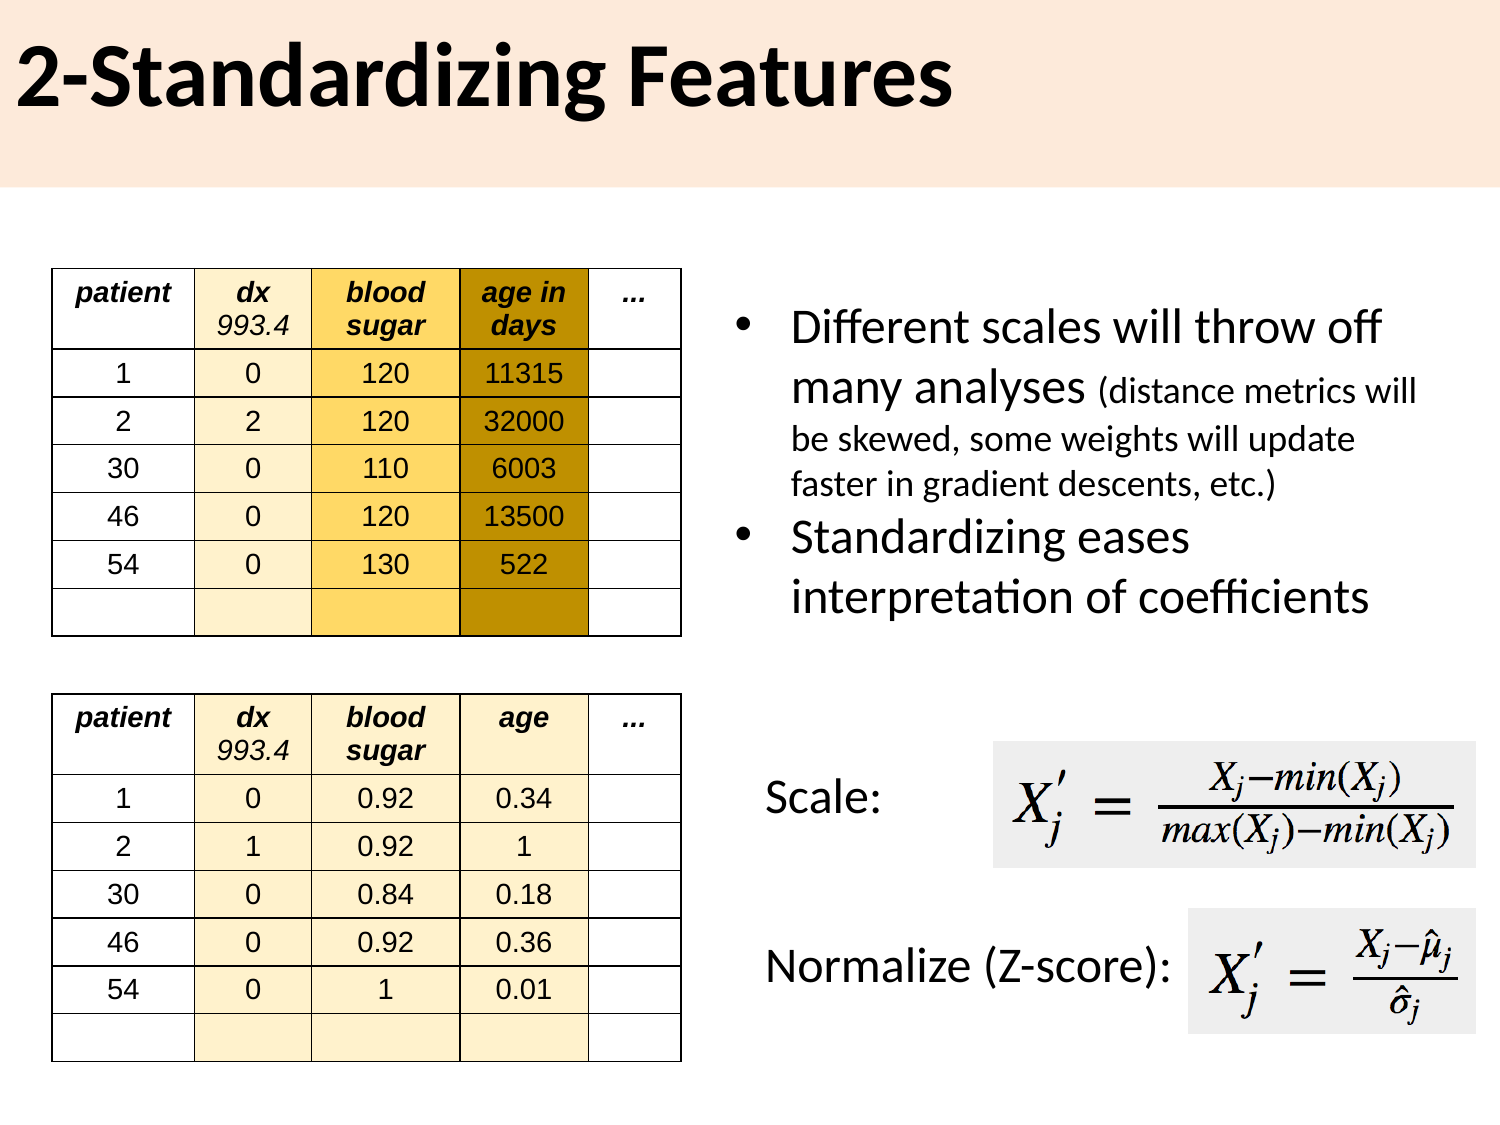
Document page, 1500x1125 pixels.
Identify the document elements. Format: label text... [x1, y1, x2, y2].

table_cell [589, 919, 680, 965]
table_cell 0 [195, 775, 311, 822]
table_cell 30 [53, 871, 194, 917]
table_header blood sugar [312, 269, 459, 348]
table_cell 30 [53, 445, 194, 492]
table_cell [589, 493, 680, 540]
table_cell 6003 [461, 445, 588, 492]
table_header age in days [461, 269, 588, 348]
table_cell 0 [195, 967, 311, 1013]
title 2-Standardizing Features [0, 0, 1500, 188]
table_cell [195, 1014, 311, 1061]
table_header ... [589, 269, 680, 348]
table_cell [461, 1014, 588, 1061]
table_header age [461, 695, 588, 774]
table_header ... [589, 695, 680, 774]
table_cell 2 [53, 398, 194, 444]
table_cell 0 [195, 919, 311, 965]
table_cell 0.92 [312, 823, 459, 870]
table_header blood sugar [312, 695, 459, 774]
table_cell 1 [53, 350, 194, 396]
table_cell 0.18 [461, 871, 588, 917]
text_box Normalize (Z-score): [749, 917, 1183, 1033]
table_cell [589, 541, 680, 588]
table_cell 2 [195, 398, 311, 444]
table_cell 46 [53, 919, 194, 965]
table_cell [312, 589, 459, 635]
table_cell 2 [53, 823, 194, 870]
table_cell 54 [53, 541, 194, 588]
table_cell 0 [195, 445, 311, 492]
table_cell 130 [312, 541, 459, 588]
table_cell 46 [53, 493, 194, 540]
table_cell [589, 445, 680, 492]
table_header patient [53, 695, 194, 774]
picture [1188, 908, 1477, 1035]
table_cell [53, 589, 194, 635]
table_cell [195, 589, 311, 635]
text_box Different scales will throw off many analyses (distance metrics will be skewed, some weights will update faster in gradient descents, etc.) Standardizing eases interpretation of coefficients [707, 278, 1462, 644]
table_cell 0.01 [461, 967, 588, 1013]
table_cell 54 [53, 967, 194, 1013]
table_cell 0.34 [461, 775, 588, 822]
table_header patient [53, 269, 194, 348]
table_cell [589, 967, 680, 1013]
table_cell 120 [312, 493, 459, 540]
table_cell [461, 589, 588, 635]
table_cell 0.92 [312, 775, 459, 822]
table_cell 522 [461, 541, 588, 588]
table_cell 1 [312, 967, 459, 1013]
table_cell [589, 823, 680, 870]
table_cell 11315 [461, 350, 588, 396]
table_header dx 993.4 [195, 269, 311, 348]
table_cell 32000 [461, 398, 588, 444]
table_cell 120 [312, 398, 459, 444]
table_cell 13500 [461, 493, 588, 540]
table_cell 0.84 [312, 871, 459, 917]
table_cell 0 [195, 871, 311, 917]
table_cell 1 [53, 775, 194, 822]
table_cell 0.92 [312, 919, 459, 965]
table_cell 1 [461, 823, 588, 870]
table_cell [589, 350, 680, 396]
table_cell 1 [195, 823, 311, 870]
table_cell 0.36 [461, 919, 588, 965]
table_cell [312, 1014, 459, 1061]
picture [993, 741, 1477, 868]
table_cell 0 [195, 350, 311, 396]
table_cell [589, 1014, 680, 1061]
table_cell [53, 1014, 194, 1061]
table_cell [589, 589, 680, 635]
table_cell 0 [195, 541, 311, 588]
table_cell [589, 775, 680, 822]
table_cell [589, 871, 680, 917]
table_cell 120 [312, 350, 459, 396]
table_cell [589, 398, 680, 444]
table_header dx 993.4 [195, 695, 311, 774]
table_cell 110 [312, 445, 459, 492]
text_box Scale: [749, 748, 947, 835]
table_cell 0 [195, 493, 311, 540]
